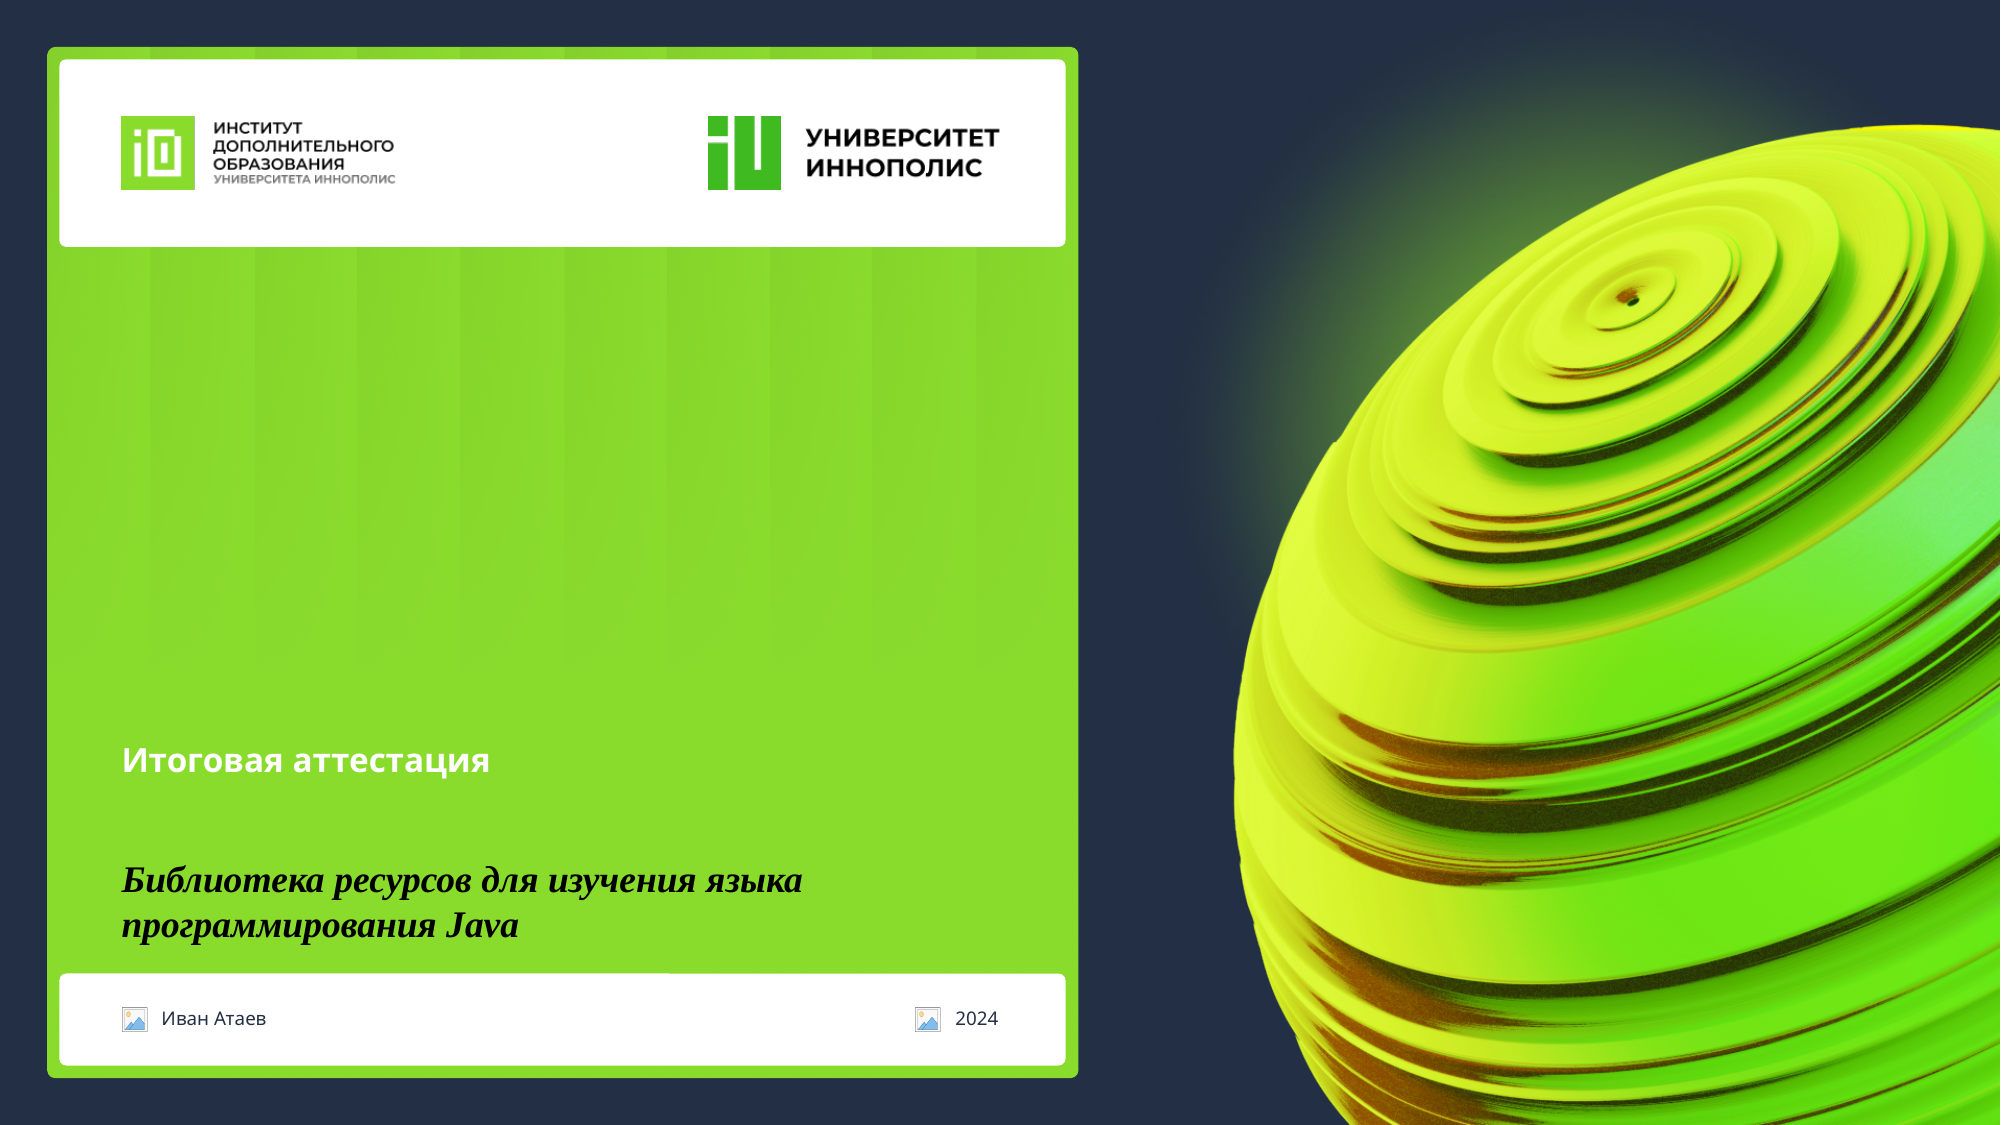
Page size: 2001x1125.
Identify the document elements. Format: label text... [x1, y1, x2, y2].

title Итоговая аттестация [106, 395, 1000, 787]
list Иван Атаев [146, 995, 791, 1044]
subtitle Библиотека ресурсов для изучения языка программирования Java [106, 847, 1065, 974]
list 2024 [940, 995, 1065, 1044]
picture [47, 0, 2000, 1125]
